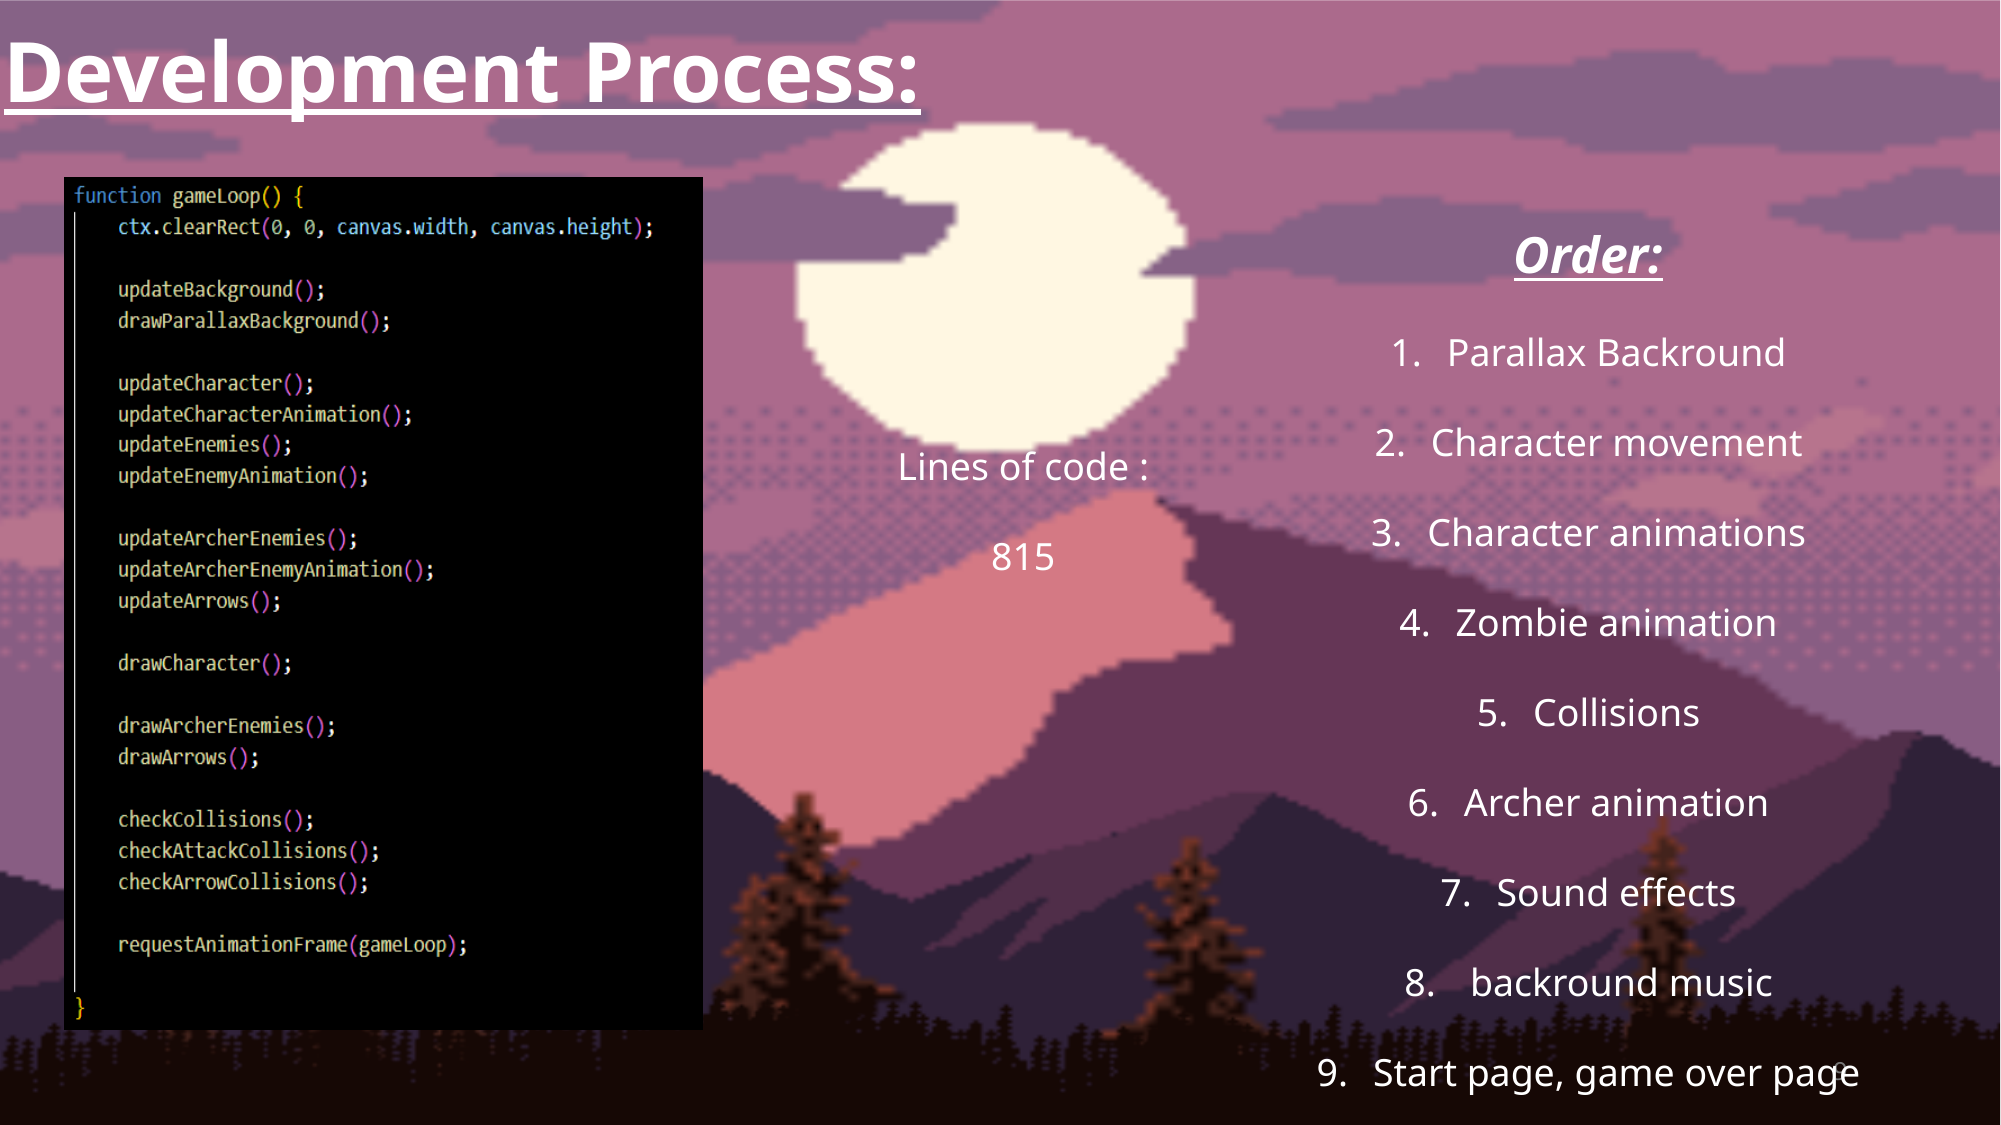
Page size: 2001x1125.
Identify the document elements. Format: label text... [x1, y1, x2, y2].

picture [0, 0, 2001, 1125]
title Development Process: [0, 14, 1766, 237]
text_box Order: Parallax Backround Character movement Character animations Zombie animation Collisions Archer animation Sound effects backround music Start page, game over page [1207, 216, 1971, 1101]
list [64, 176, 703, 1031]
text_box Lines of code : 815 [796, 435, 1251, 586]
slide_number 9 [1412, 1042, 1863, 1103]
